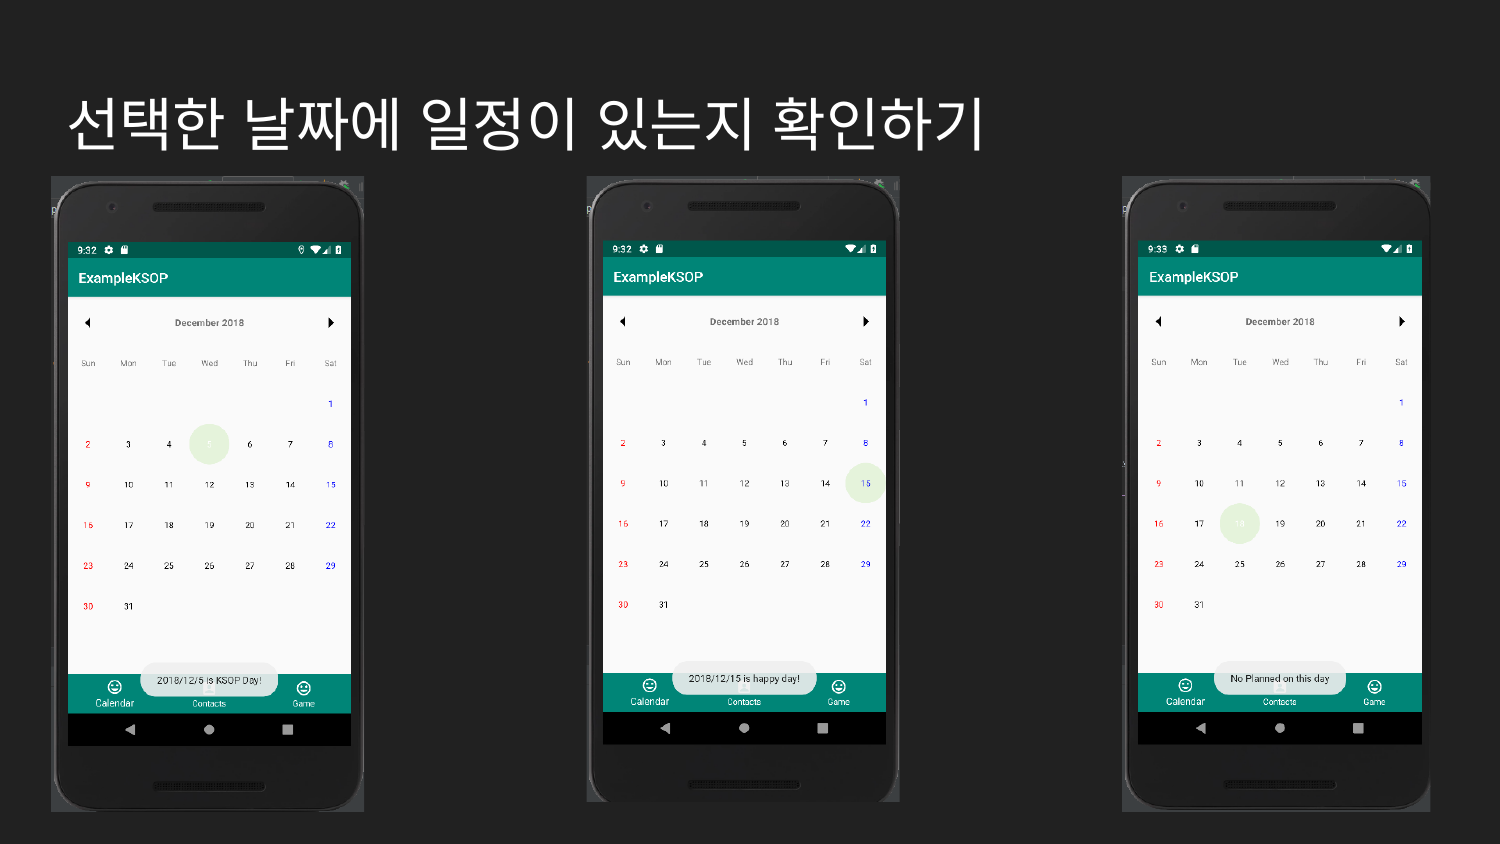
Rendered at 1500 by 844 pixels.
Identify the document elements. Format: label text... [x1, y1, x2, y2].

picture [586, 176, 900, 802]
title 선택한 날짜에 일정이 있는지 확인하기 [51, 72, 1449, 167]
picture [50, 176, 365, 812]
picture [1121, 176, 1431, 812]
